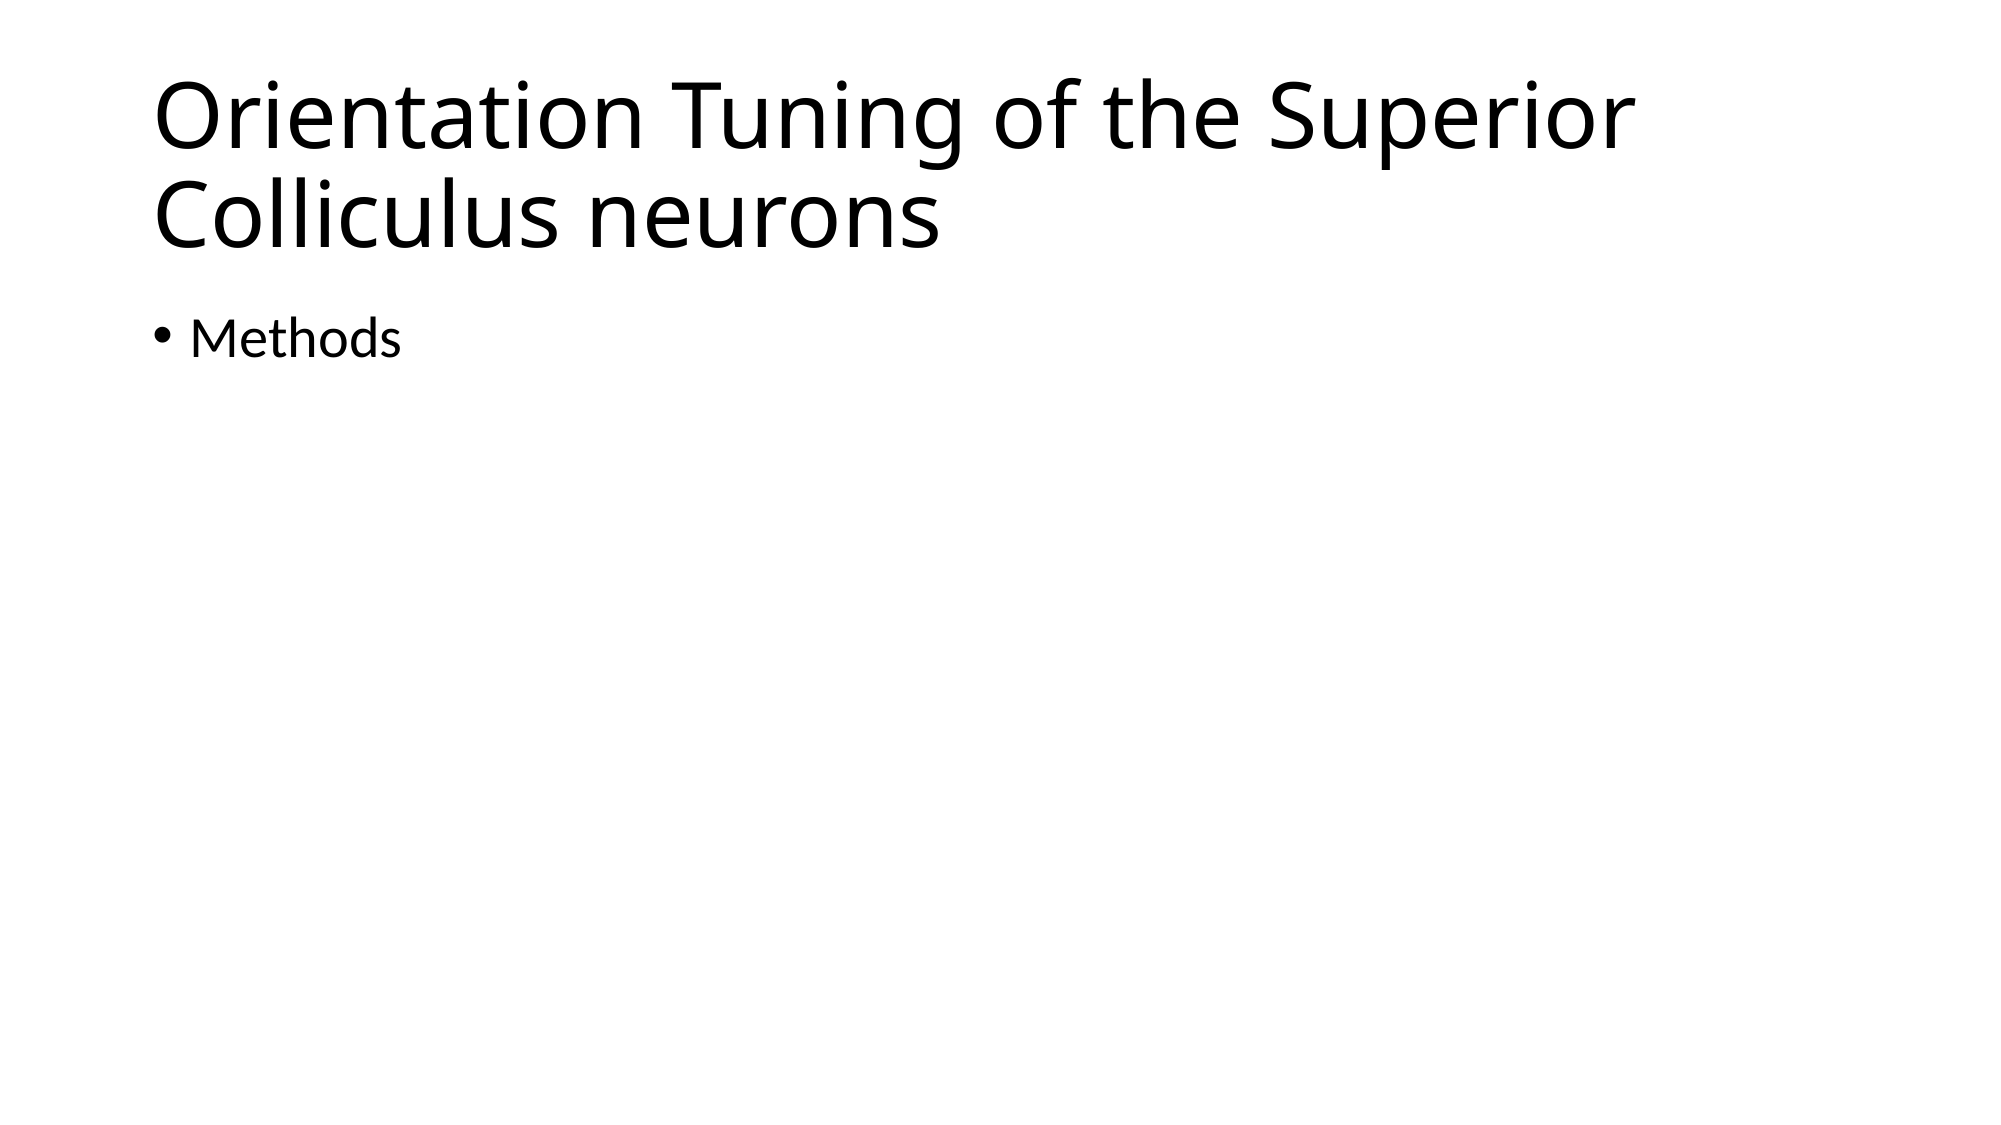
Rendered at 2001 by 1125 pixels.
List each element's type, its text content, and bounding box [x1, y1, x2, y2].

list Methods [137, 299, 1863, 1014]
title Orientation Tuning of the Superior Colliculus neurons [137, 59, 1863, 278]
